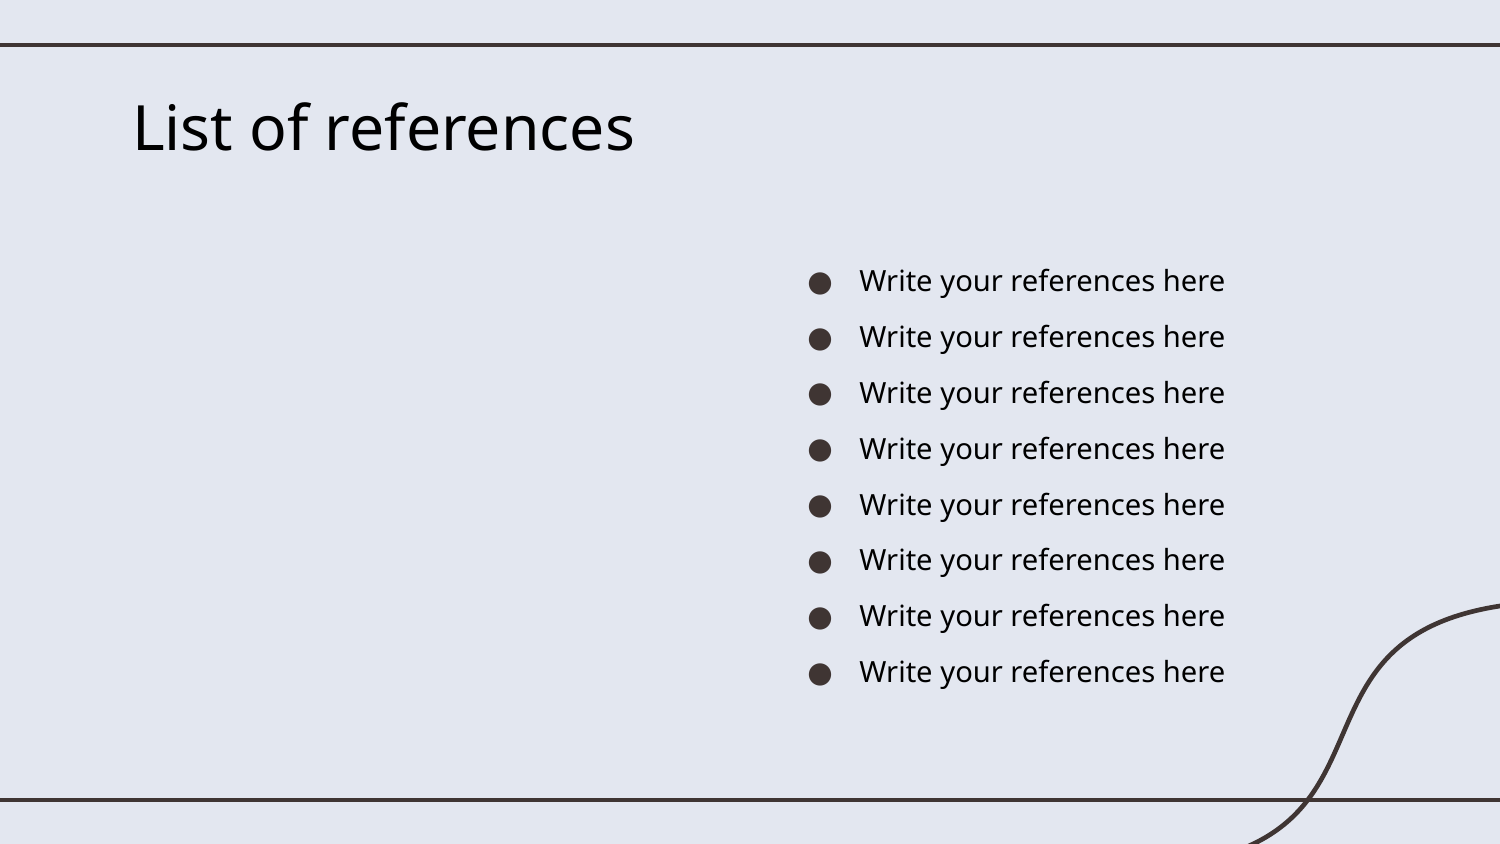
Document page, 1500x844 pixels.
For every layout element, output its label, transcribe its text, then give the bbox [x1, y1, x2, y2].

subtitle Write your references here Write your references here Write your references here Write your references here Write your references here Write your references here Write your references here Write your references here [683, 238, 1333, 713]
title List of references [116, 72, 856, 167]
